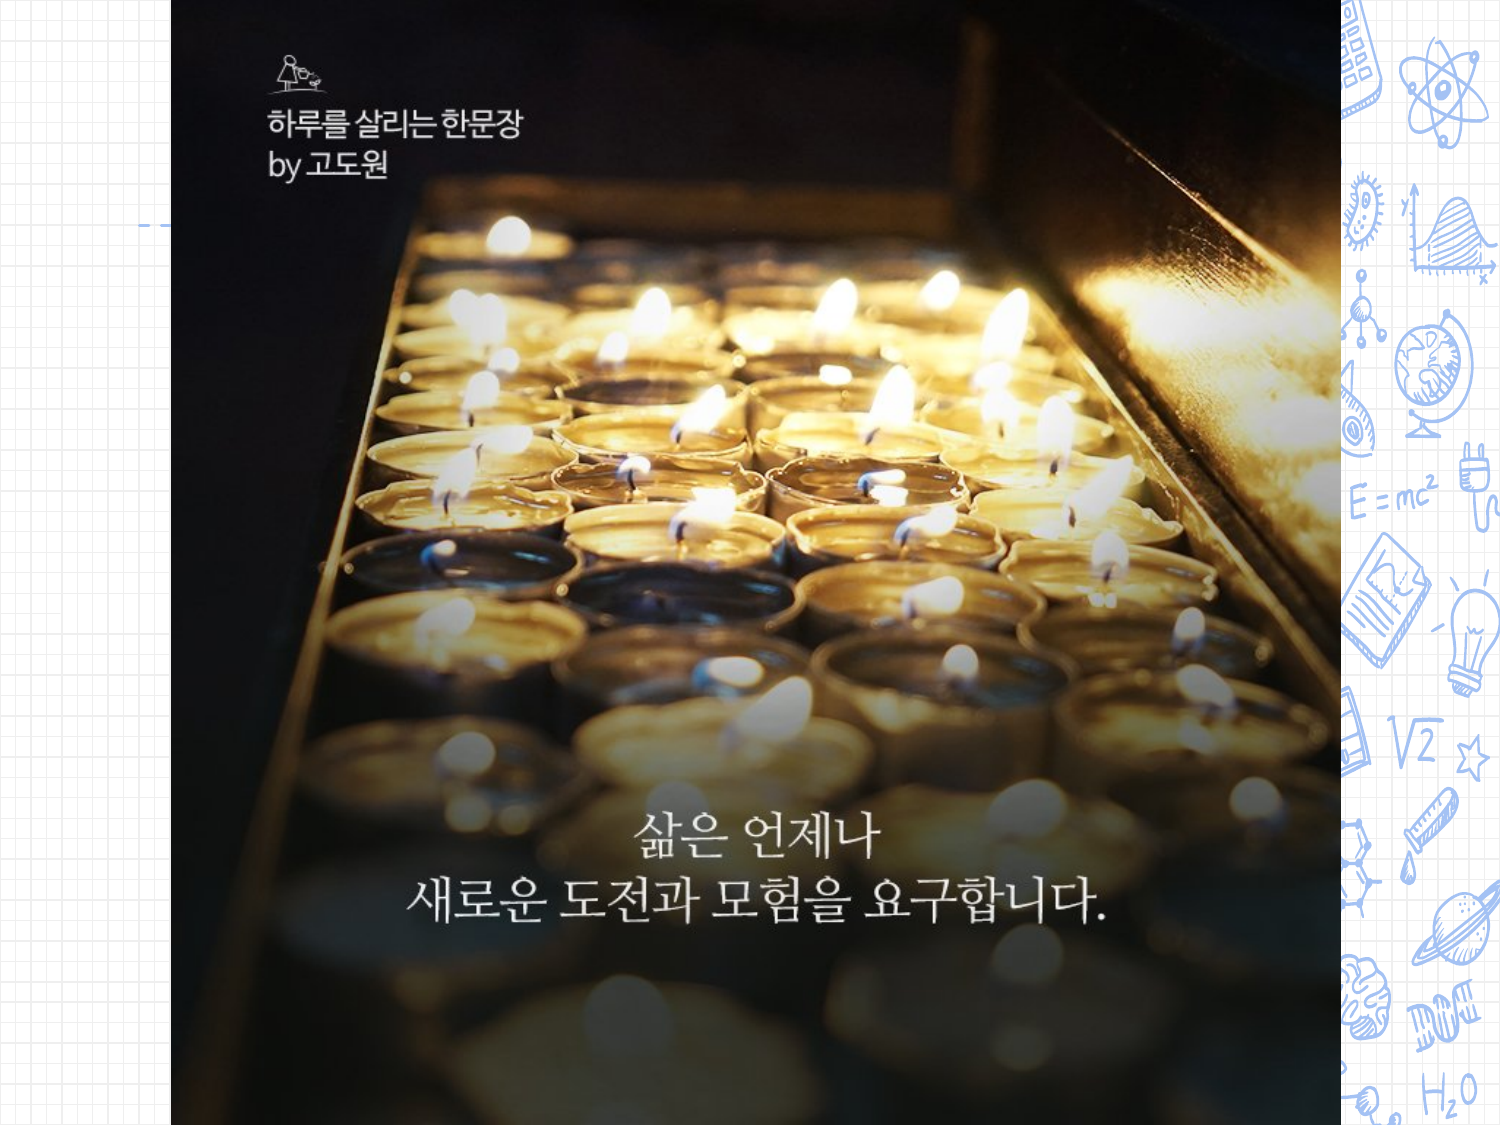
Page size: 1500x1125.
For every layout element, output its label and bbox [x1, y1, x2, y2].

picture [170, 0, 1341, 1125]
